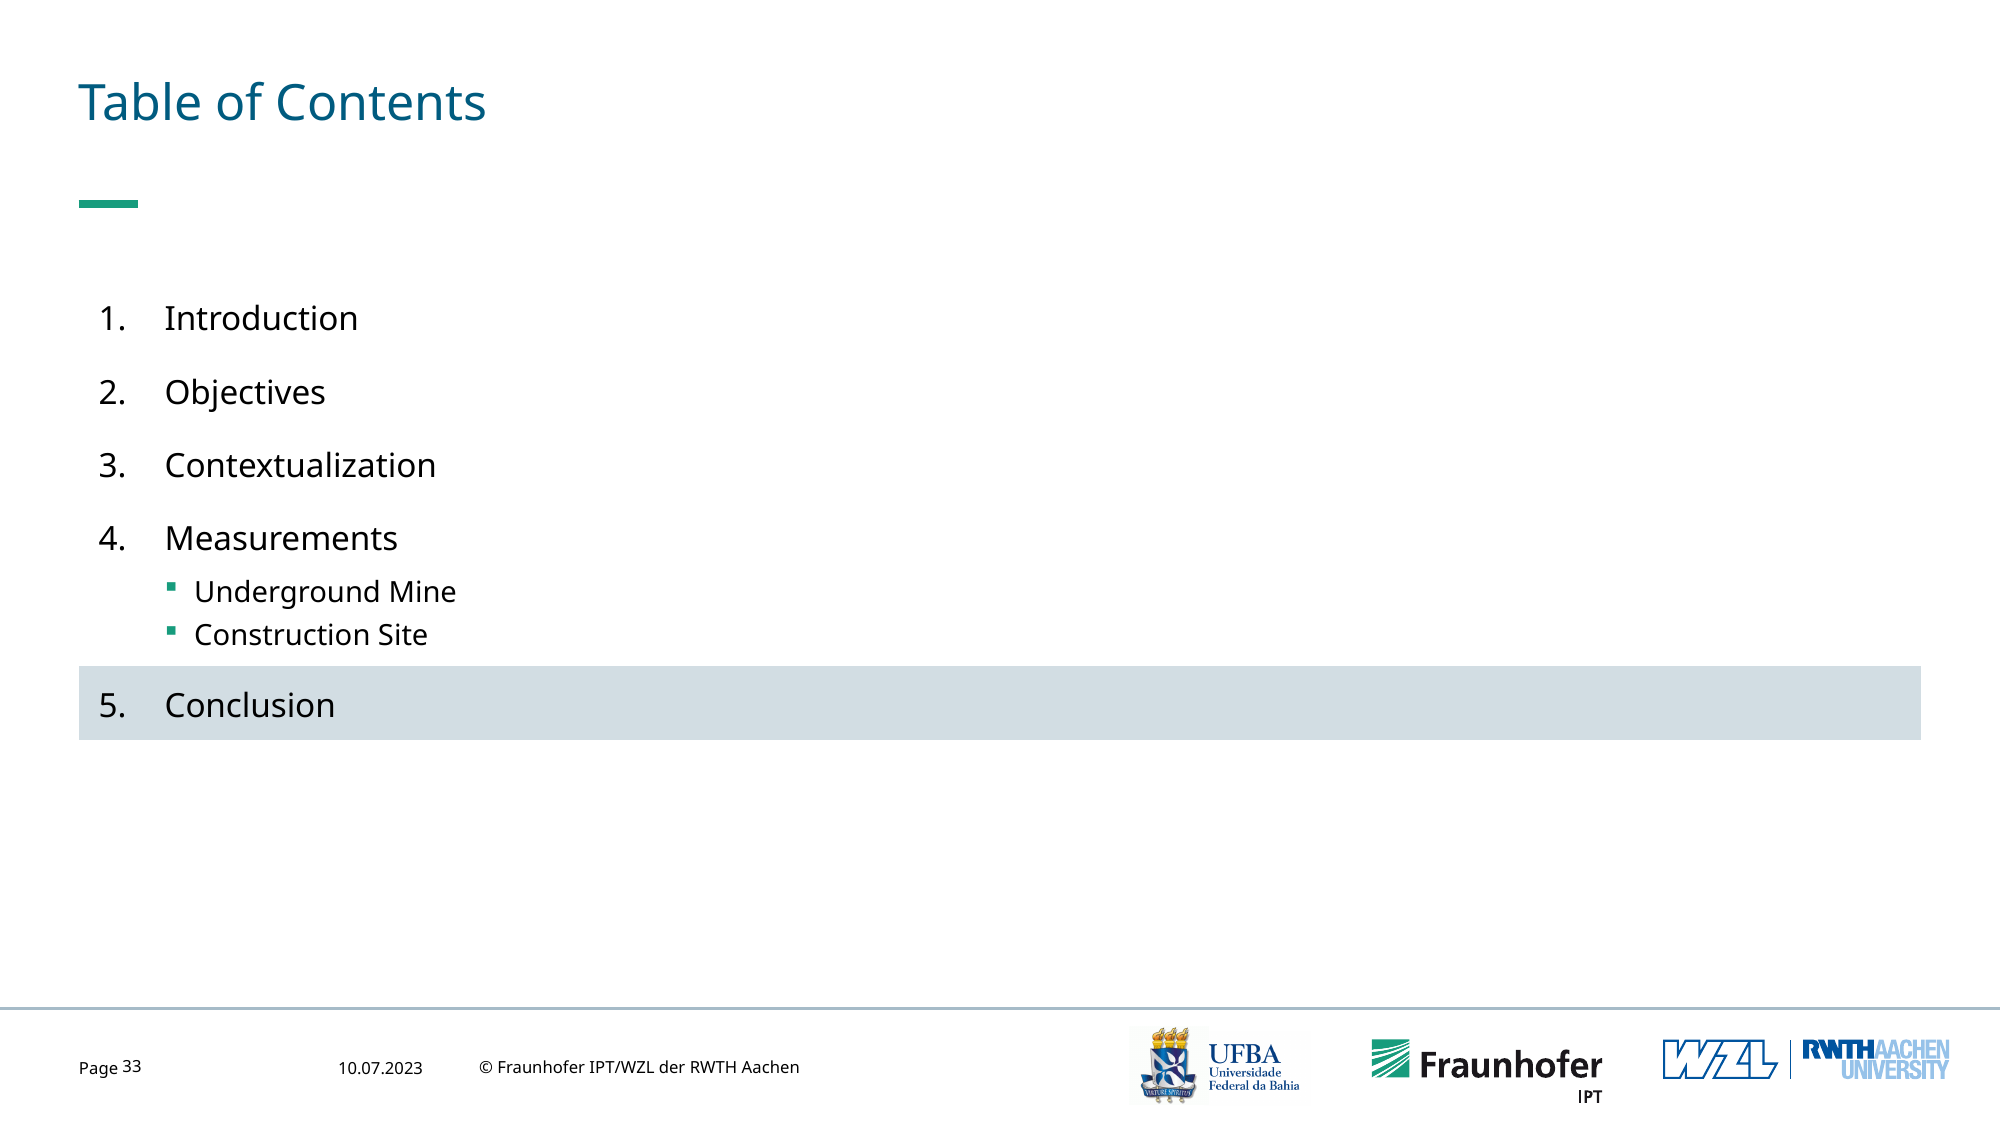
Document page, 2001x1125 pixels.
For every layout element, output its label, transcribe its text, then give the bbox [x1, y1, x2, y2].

slide_number 33 [107, 1057, 175, 1078]
table_cell Measurements Underground Mine Construction Site [147, 499, 1921, 666]
table_cell Objectives [147, 352, 1921, 426]
table_cell 4. [79, 499, 147, 666]
table_header Introduction [147, 279, 1921, 352]
table_cell 3. [79, 426, 147, 499]
table_cell Contextualization [147, 426, 1921, 499]
table_cell 5. [79, 666, 147, 740]
text_box 10.07.2023 [323, 1009, 476, 1125]
picture [1129, 1026, 1311, 1106]
table_header 1. [79, 279, 147, 352]
table_cell 2. [79, 352, 147, 426]
text_box © Fraunhofer IPT/WZL der RWTH Aachen [479, 1057, 964, 1078]
table_cell Conclusion [147, 666, 1921, 740]
title Table of Contents [78, 64, 1922, 128]
